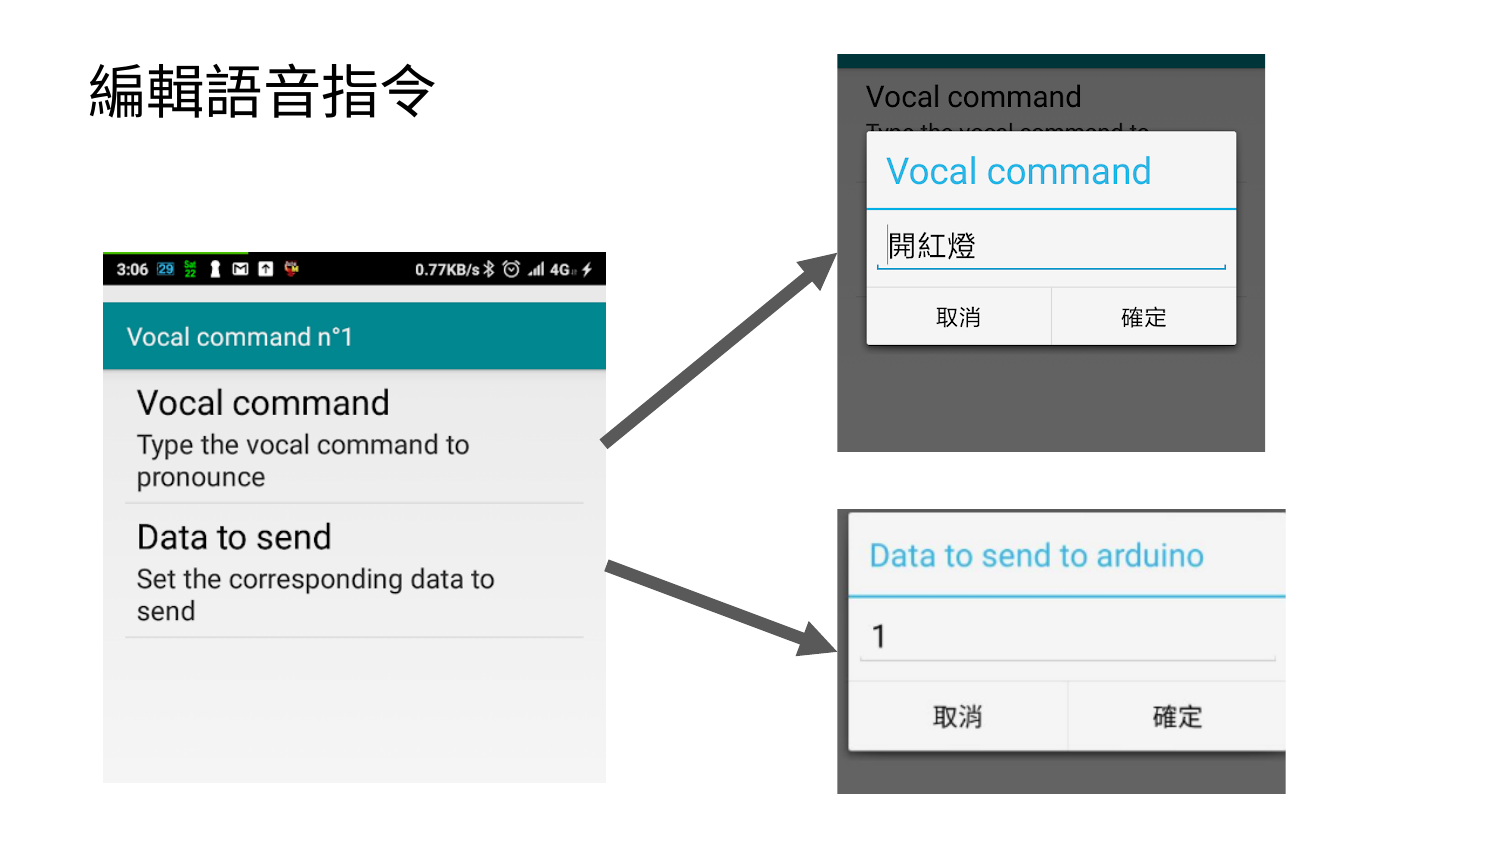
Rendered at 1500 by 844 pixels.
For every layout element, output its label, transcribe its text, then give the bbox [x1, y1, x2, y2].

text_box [603, 252, 838, 445]
picture [102, 252, 607, 783]
picture [837, 53, 1266, 452]
title 編輯語音指令 [77, 33, 1048, 156]
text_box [606, 565, 838, 652]
picture [836, 509, 1286, 795]
